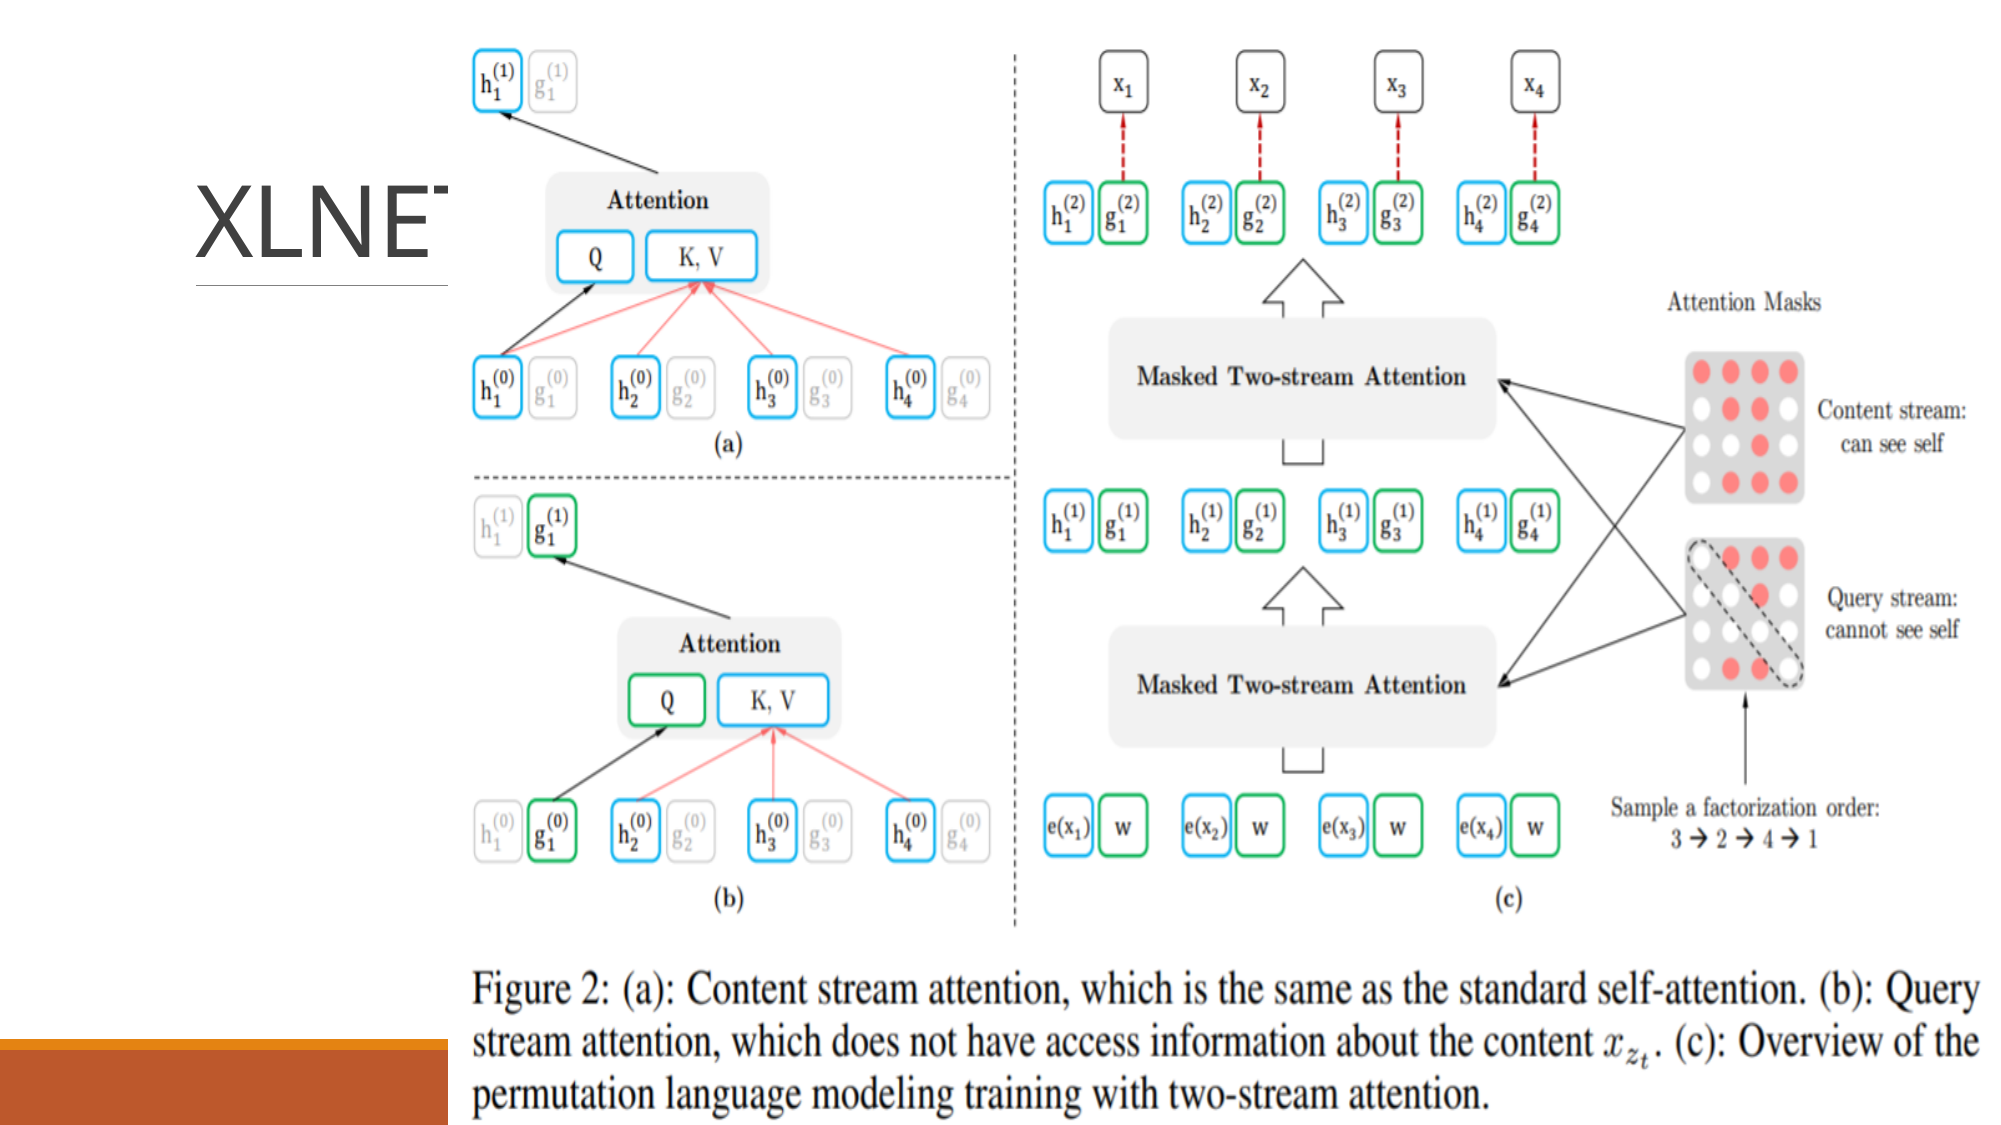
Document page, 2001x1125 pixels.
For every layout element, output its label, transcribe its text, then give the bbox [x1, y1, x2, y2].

title XLNET [180, 47, 445, 285]
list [448, 0, 2000, 1125]
